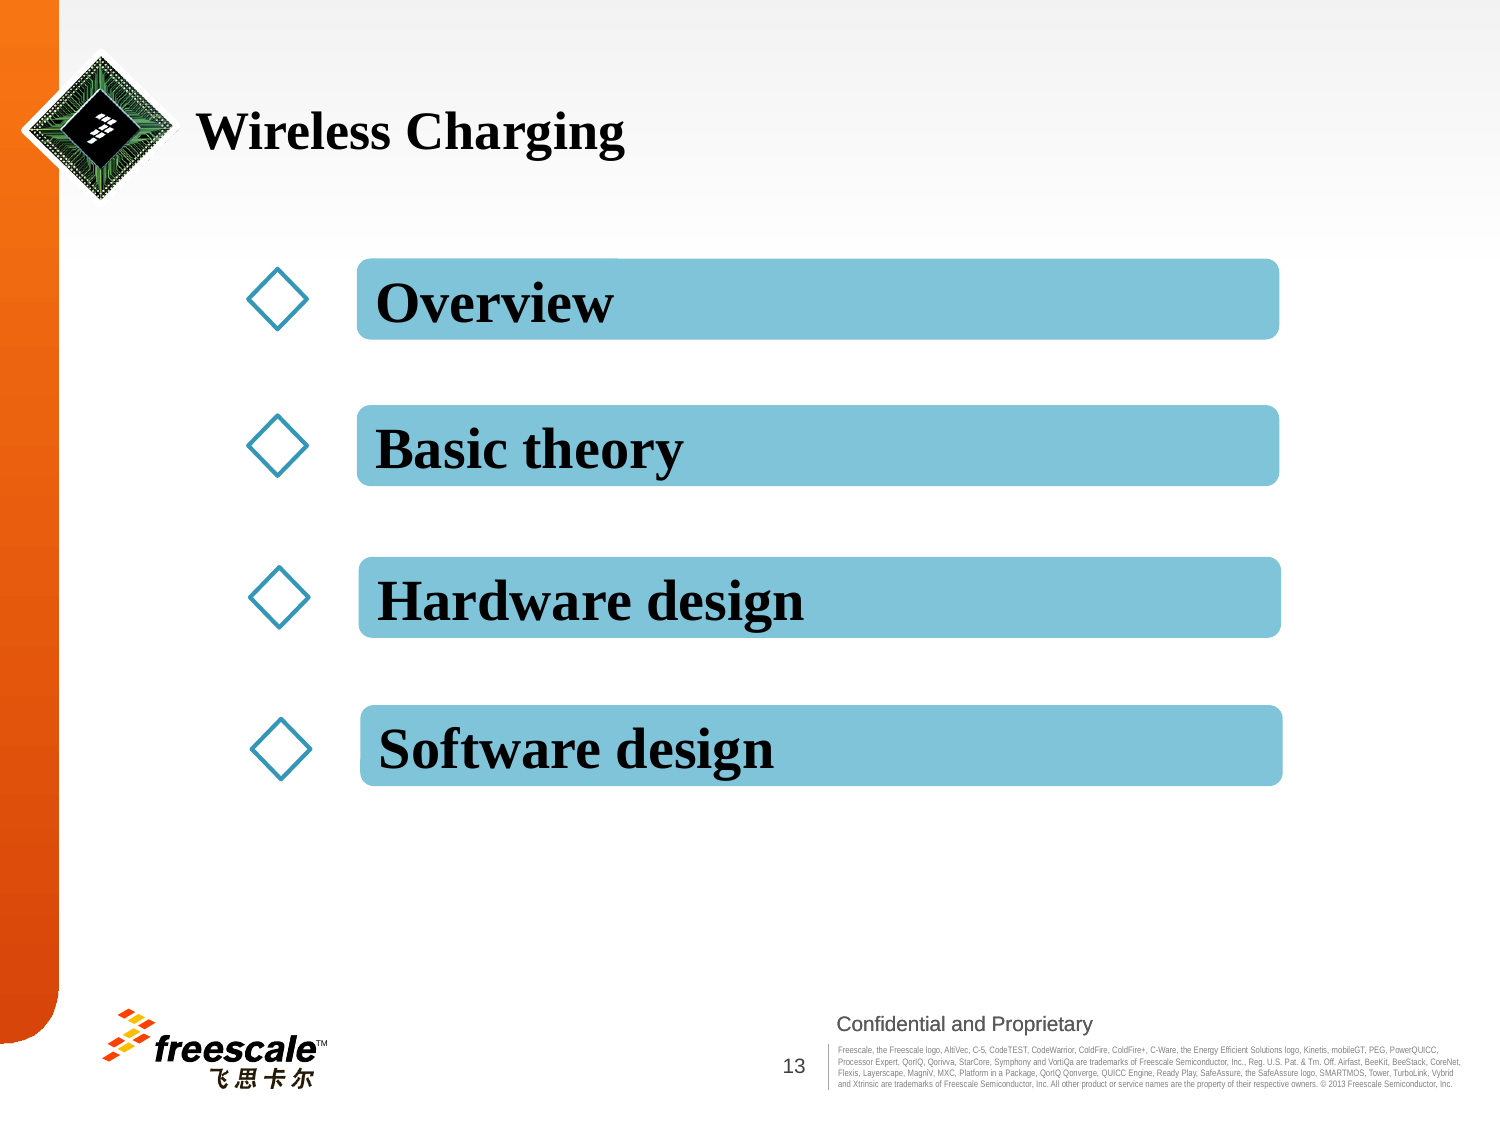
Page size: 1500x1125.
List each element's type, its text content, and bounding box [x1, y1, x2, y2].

picture [104, 129, 180, 208]
text_box [246, 266, 310, 332]
text_box Hardware design [356, 554, 1284, 640]
picture [206, 1065, 322, 1089]
text_box [249, 716, 313, 782]
picture [23, 135, 98, 208]
text_box Overview [354, 256, 1282, 342]
picture [23, 50, 97, 126]
picture [30, 57, 172, 199]
text_box Basic theory [354, 402, 1282, 489]
picture [106, 50, 180, 122]
text_box [247, 565, 311, 630]
text_box [246, 413, 310, 478]
text_box Software design [358, 702, 1285, 789]
title Wireless Charging [180, 73, 1452, 182]
